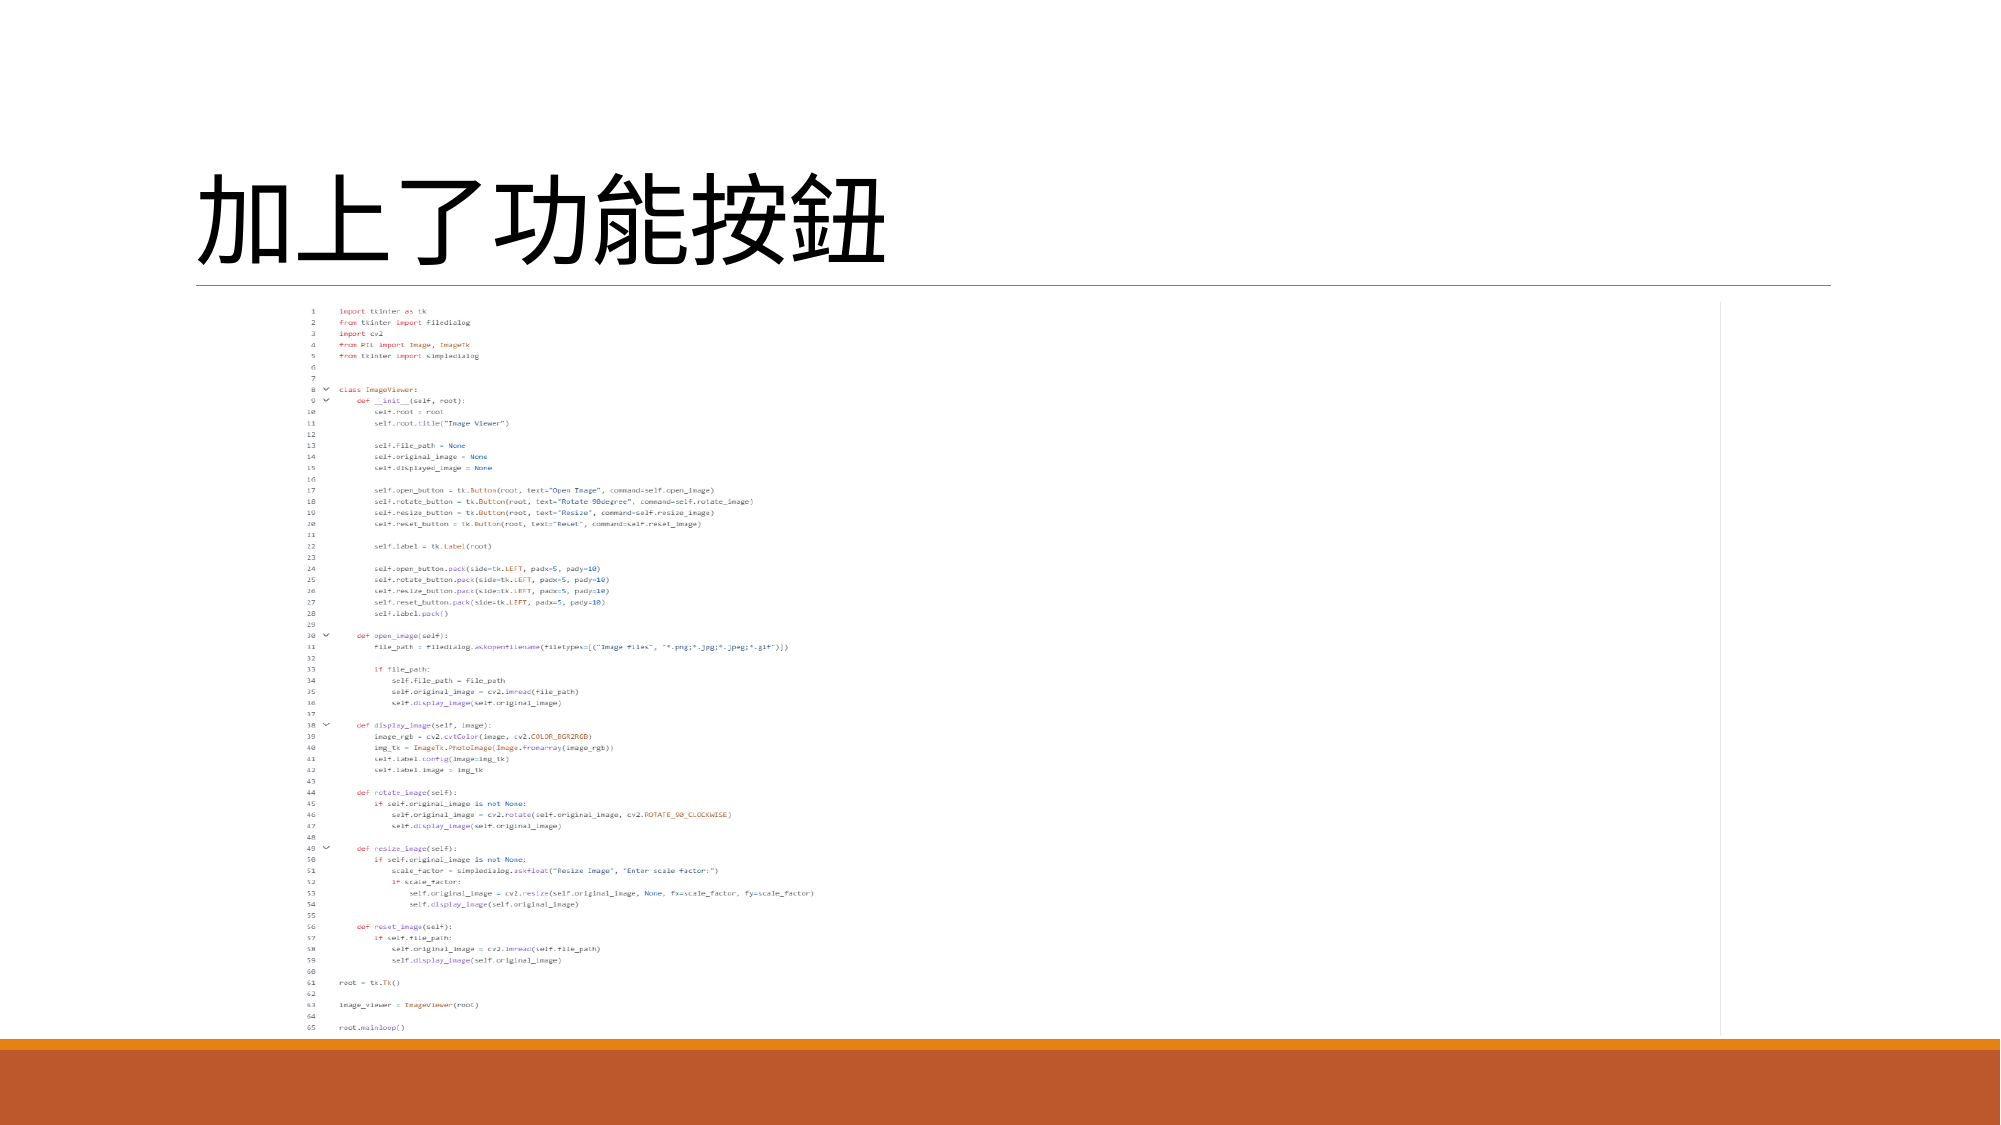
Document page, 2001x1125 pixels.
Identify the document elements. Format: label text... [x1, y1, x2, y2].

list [278, 302, 1722, 1037]
title 加上了功能按鈕 [180, 47, 1830, 285]
